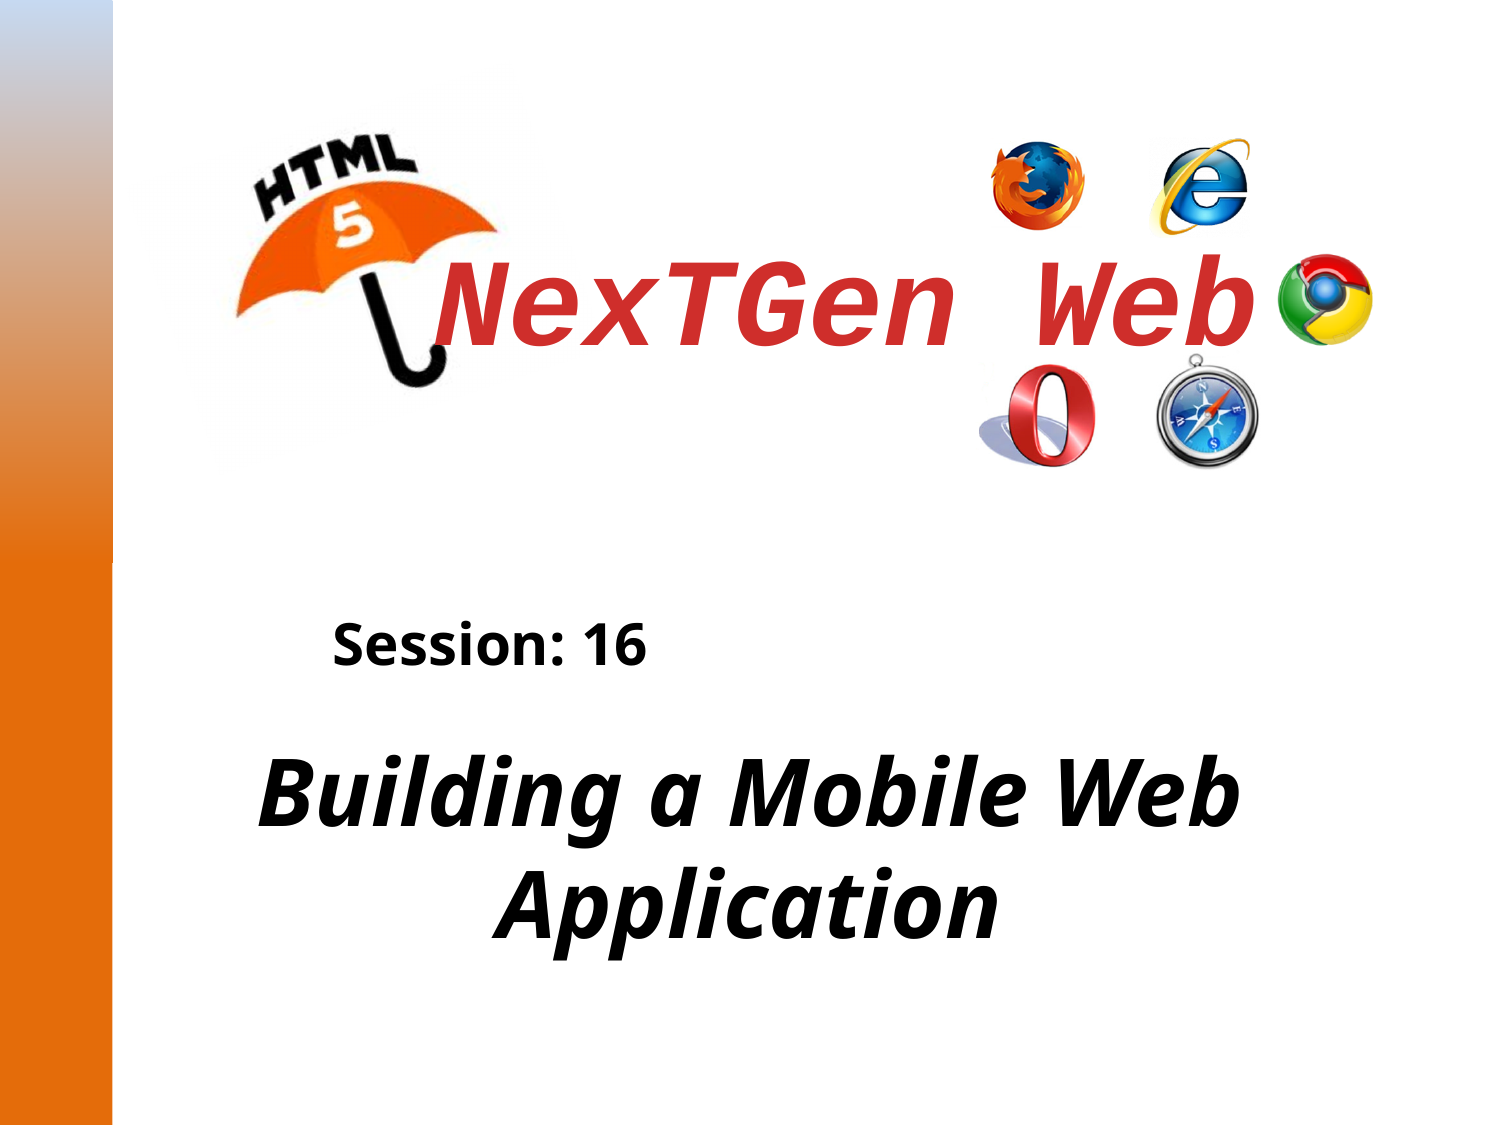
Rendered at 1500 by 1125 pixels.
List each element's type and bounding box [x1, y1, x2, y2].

picture [975, 362, 1100, 469]
picture [1149, 137, 1250, 238]
picture [985, 137, 1088, 235]
picture [1154, 350, 1263, 475]
picture [127, 62, 603, 474]
picture [1275, 249, 1375, 350]
